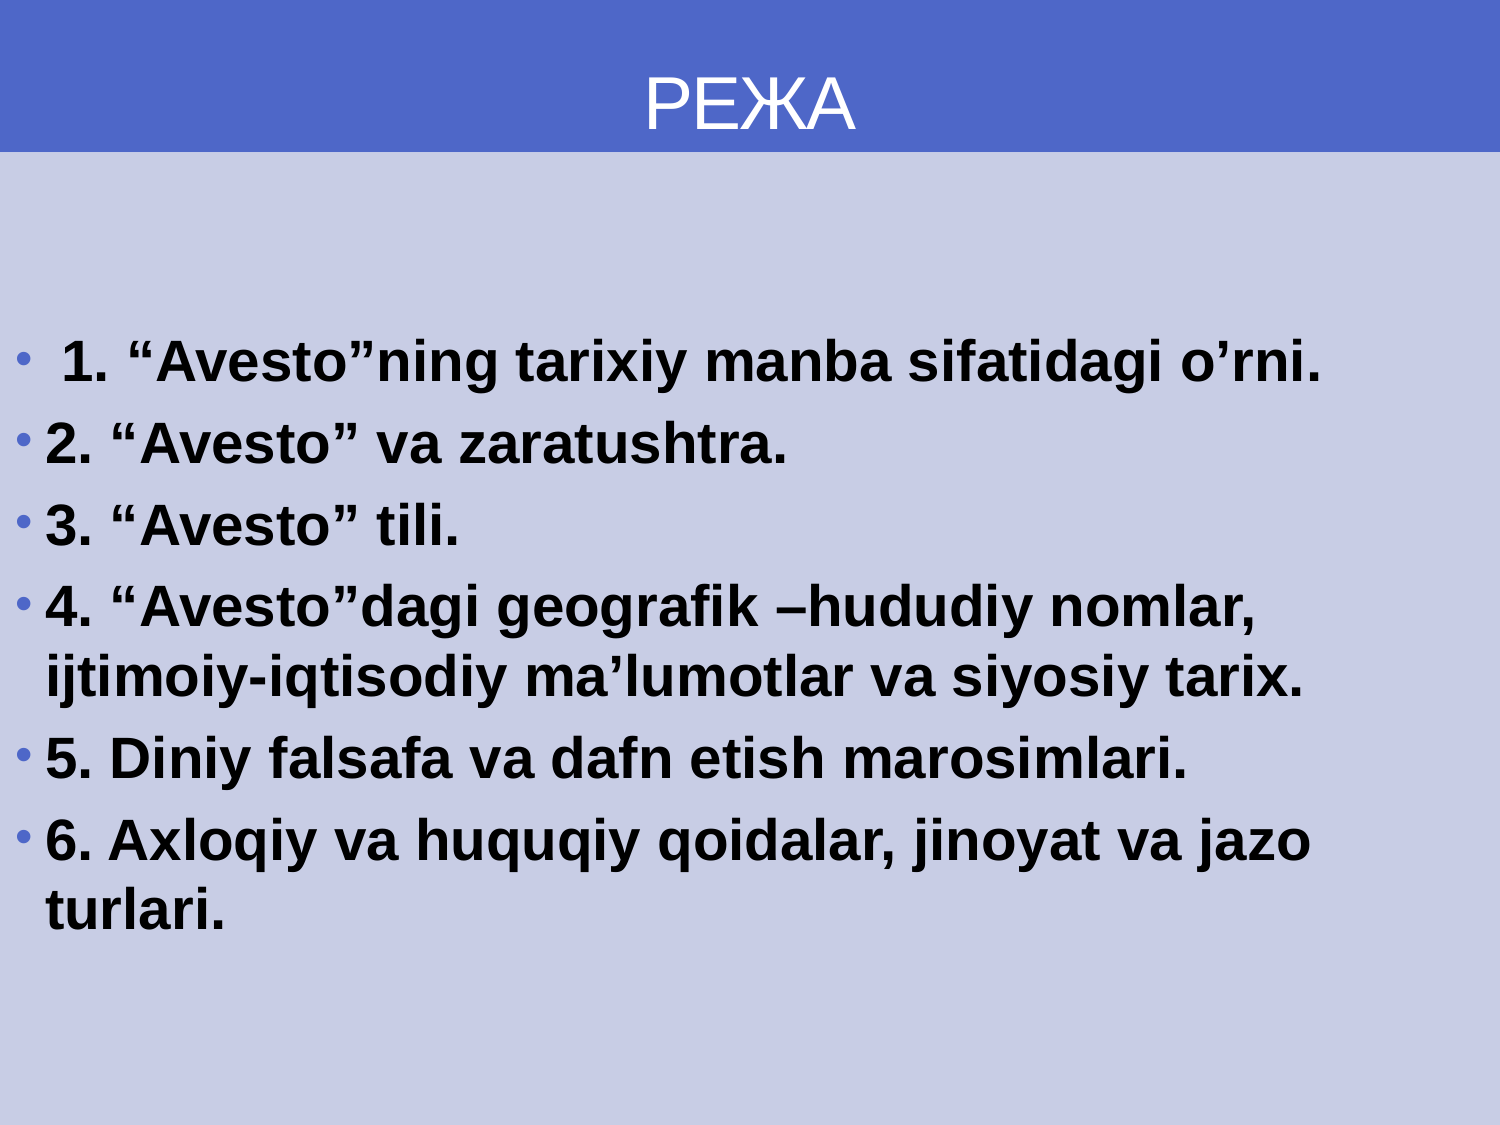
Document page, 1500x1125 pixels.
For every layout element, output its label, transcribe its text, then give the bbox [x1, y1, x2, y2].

list 1. “Avesto”ning tarixiy manba sifatidagi o’rni. 2. “Avesto” va zaratushtra. 3. “Avesto” tili. 4. “Avesto”dagi geografik –hududiy nomlar, ijtimoiy-iqtisodiy ma’lumotlar va siyosiy tarix. 5. Diniy falsafa va dafn etish marosimlari. 6. Axloqiy va huquqiy qoidalar, jinoyat va jazo turlari. [0, 152, 1500, 1125]
title РЕЖА [0, 46, 1500, 152]
